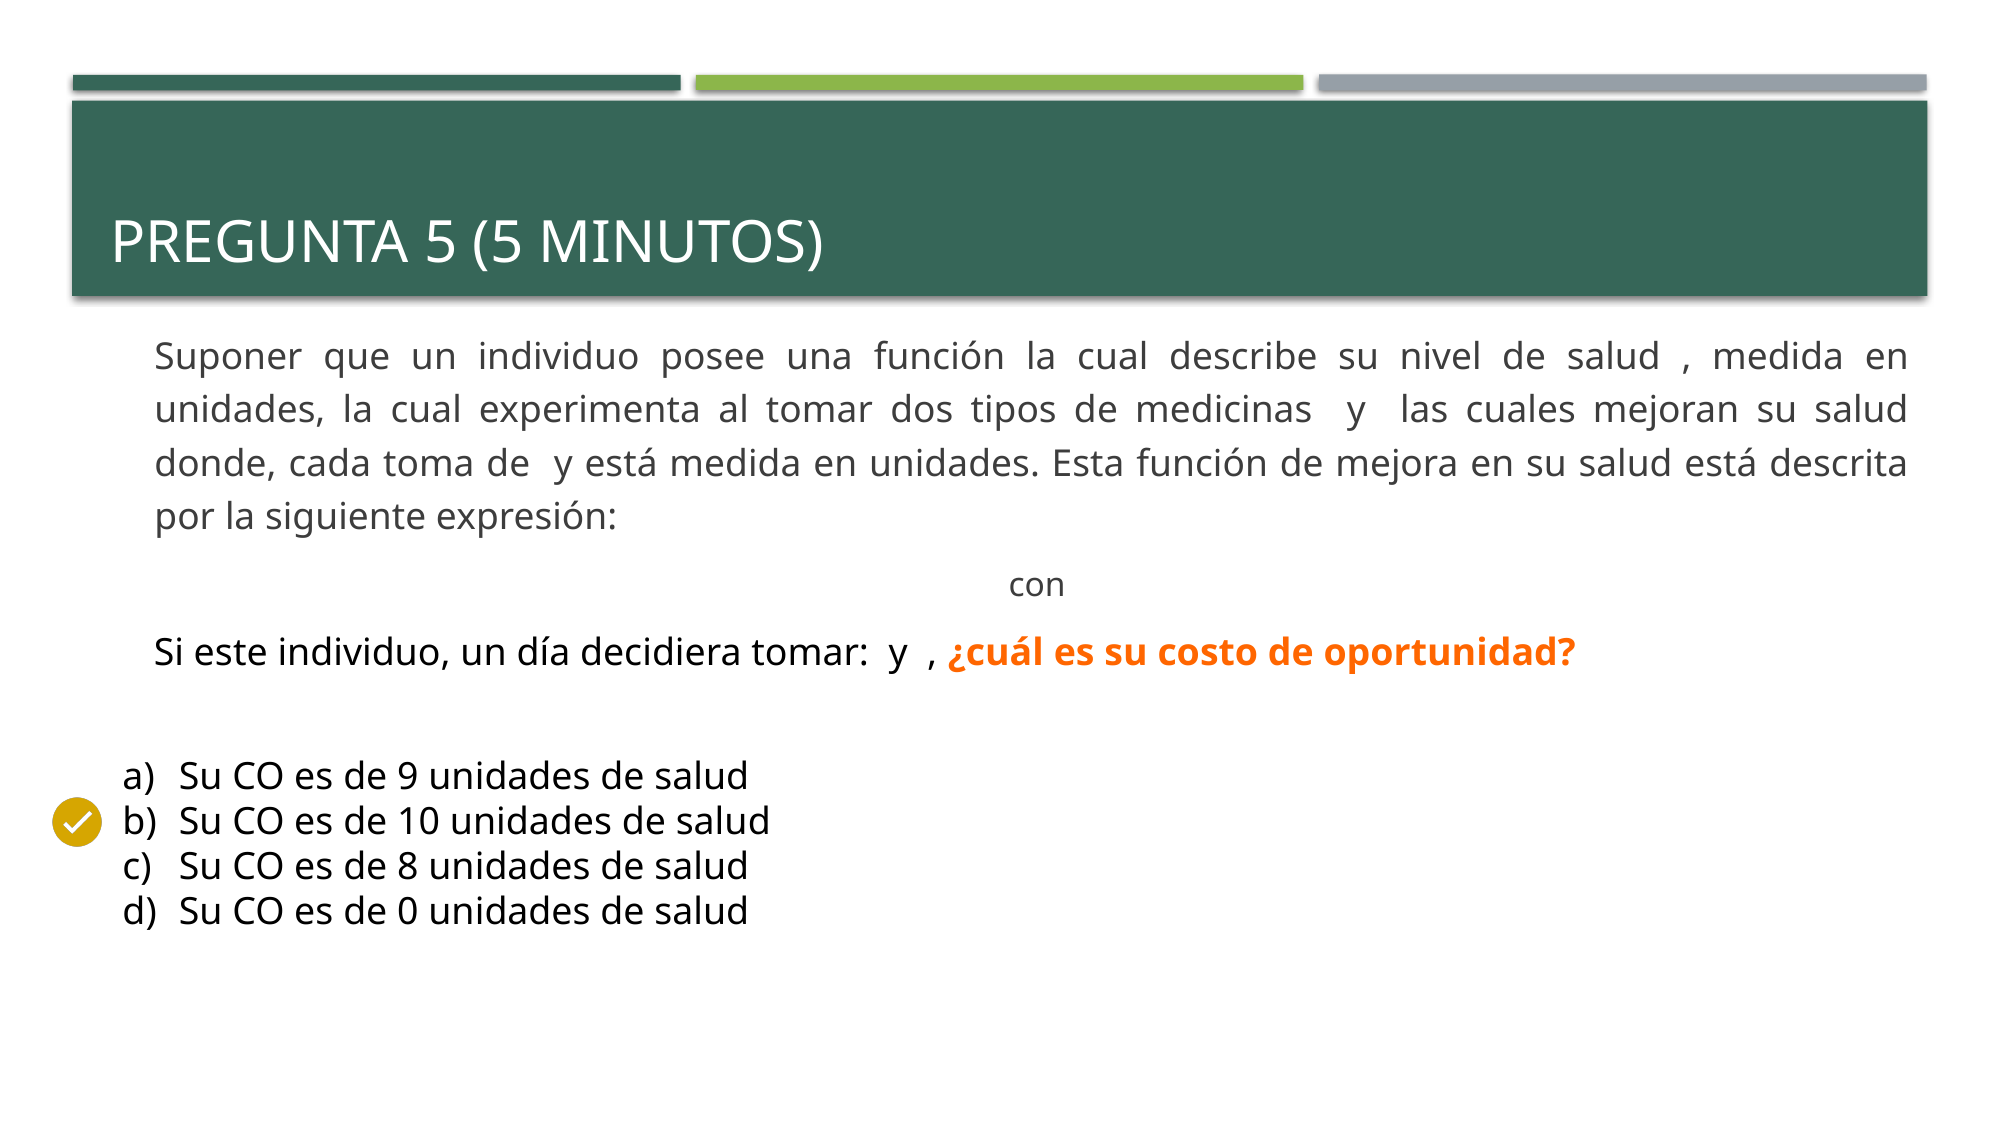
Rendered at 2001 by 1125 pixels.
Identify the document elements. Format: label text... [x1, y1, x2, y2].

text_box Su CO es de 9 unidades de salud Su CO es de 10 unidades de salud Su CO es de 8 unidades de salud Su CO es de 0 unidades de salud [107, 744, 1033, 940]
picture [46, 791, 109, 854]
title PREGUNTA 5 (5 MINUTOS) [95, 115, 1905, 282]
